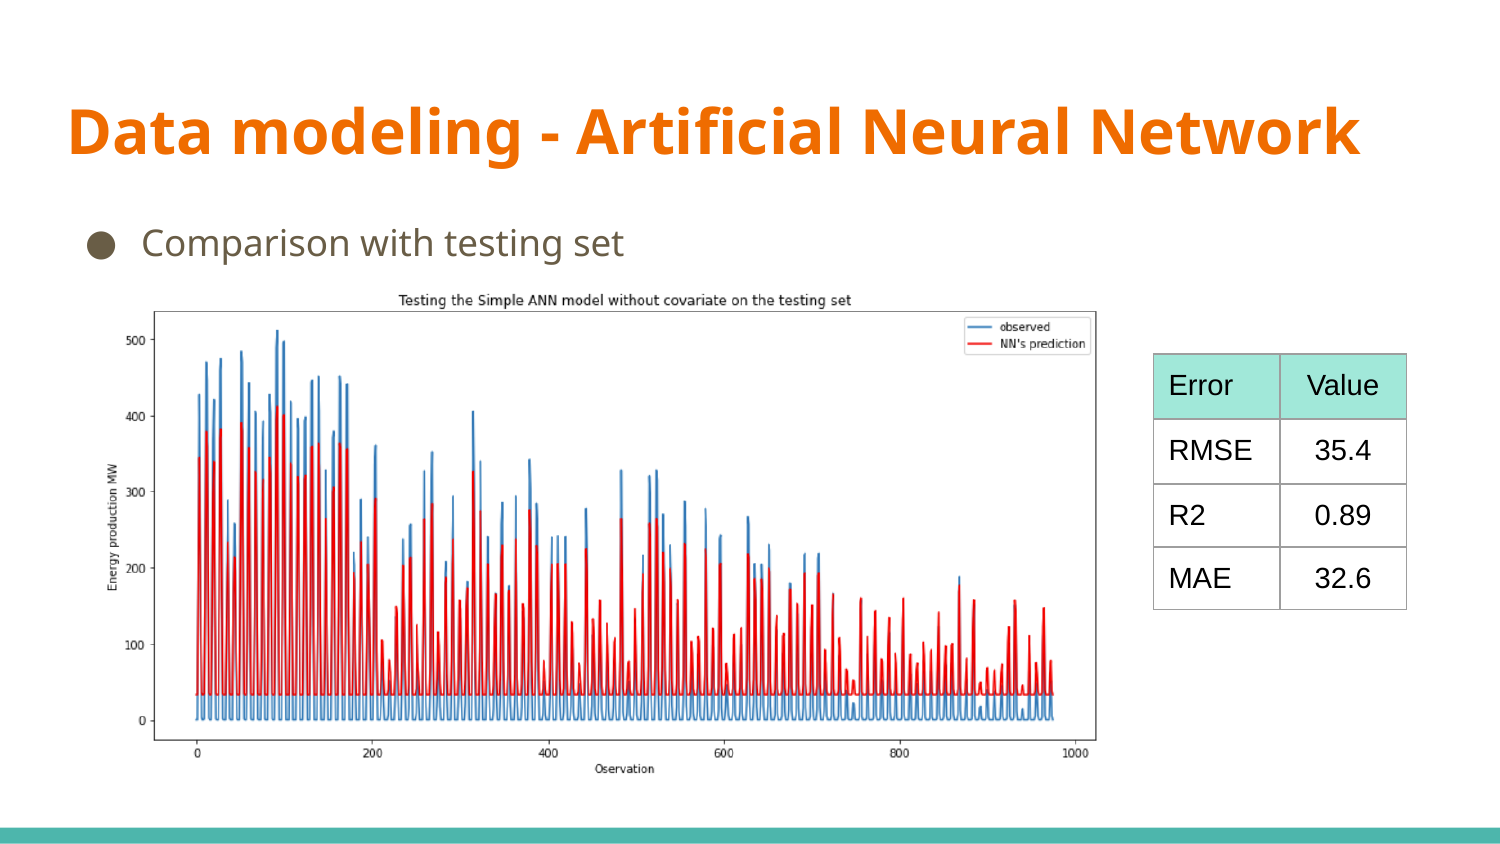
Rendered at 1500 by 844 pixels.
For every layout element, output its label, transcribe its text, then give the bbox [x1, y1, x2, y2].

table_cell 35.4 [1281, 420, 1406, 483]
table_header Value [1281, 355, 1406, 418]
table_cell 32.6 [1281, 548, 1406, 609]
table_header Error [1154, 355, 1279, 418]
table_cell RMSE [1154, 420, 1279, 483]
list Comparison with testing set [51, 203, 758, 746]
table_cell R2 [1154, 485, 1279, 546]
title Data modeling - Artificial Neural Network [51, 72, 1449, 189]
table_cell MAE [1154, 548, 1279, 609]
picture [92, 284, 1121, 781]
table_cell 0.89 [1281, 485, 1406, 546]
